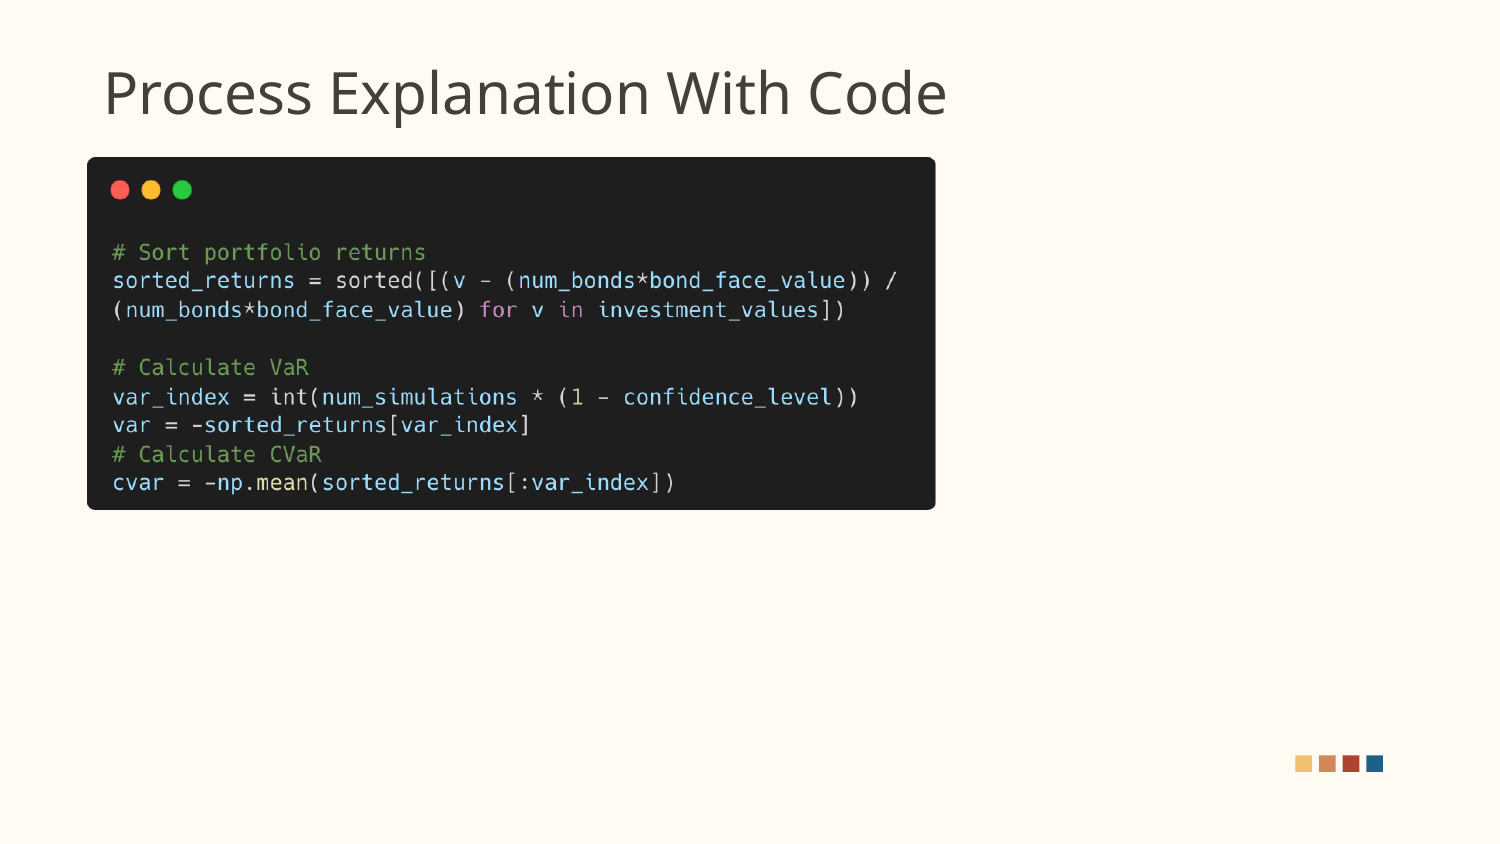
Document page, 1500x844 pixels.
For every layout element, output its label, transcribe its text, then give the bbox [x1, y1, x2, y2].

title Process Explanation With Code [88, 41, 1352, 136]
picture [0, 69, 1022, 596]
